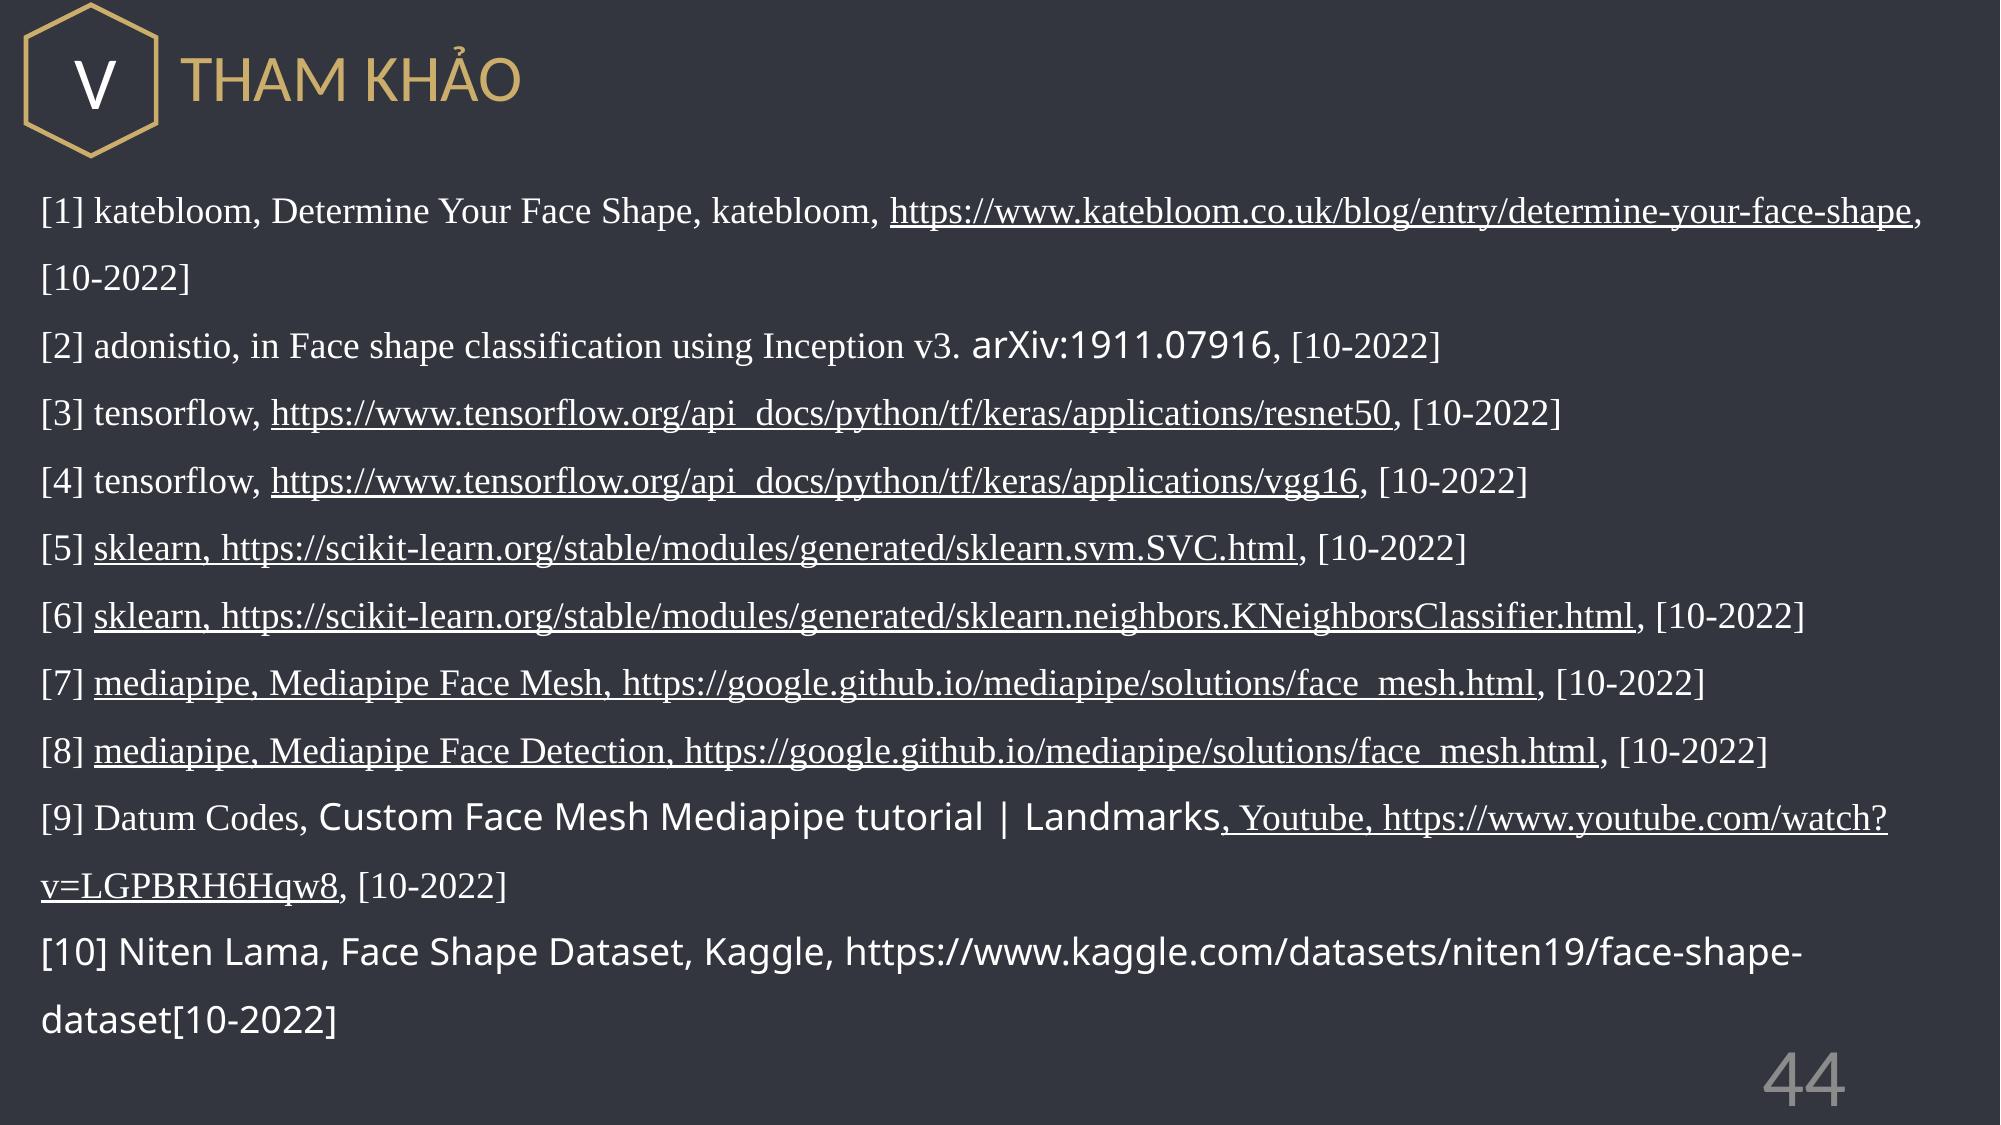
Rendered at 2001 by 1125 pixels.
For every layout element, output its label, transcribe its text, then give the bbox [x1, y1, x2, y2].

text_box THAM KHẢO [165, 27, 651, 123]
slide_number 44 [1412, 1042, 1863, 1103]
text_box [1] katebloom, Determine Your Face Shape, katebloom, https://www.katebloom.co.uk/blog/entry/determine-your-face-shape, [10-2022] [2] adonistio, in Face shape classification using Inception v3. arXiv:1911.07916, [10-2022] [3] tensorflow, https://www.tensorflow.org/api_docs/python/tf/keras/applications/resnet50, [10-2022] [4] tensorflow, https://www.tensorflow.org/api_docs/python/tf/keras/applications/vgg16, [10-2022] [5] sklearn, https://scikit-learn.org/stable/modules/generated/sklearn.svm.SVC.html, [10-2022] [6] sklearn, https://scikit-learn.org/stable/modules/generated/sklearn.neighbors.KNeighborsClassifier.html, [10-2022] [7] mediapipe, Mediapipe Face Mesh, https://google.github.io/mediapipe/solutions/face_mesh.html, [10-2022] [8] mediapipe, Mediapipe Face Detection, https://google.github.io/mediapipe/solutions/face_mesh.html, [10-2022] [9] Datum Codes, Custom Face Mesh Mediapipe tutorial | Landmarks, Youtube, https://www.youtube.com/watch?v=LGPBRH6Hqw8, [10-2022] [10] Niten Lama, Face Shape Dataset, Kaggle, https://www.kaggle.com/datasets/niten19/face-shape-dataset[10-2022] [25, 155, 1946, 1049]
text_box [25, 4, 157, 156]
